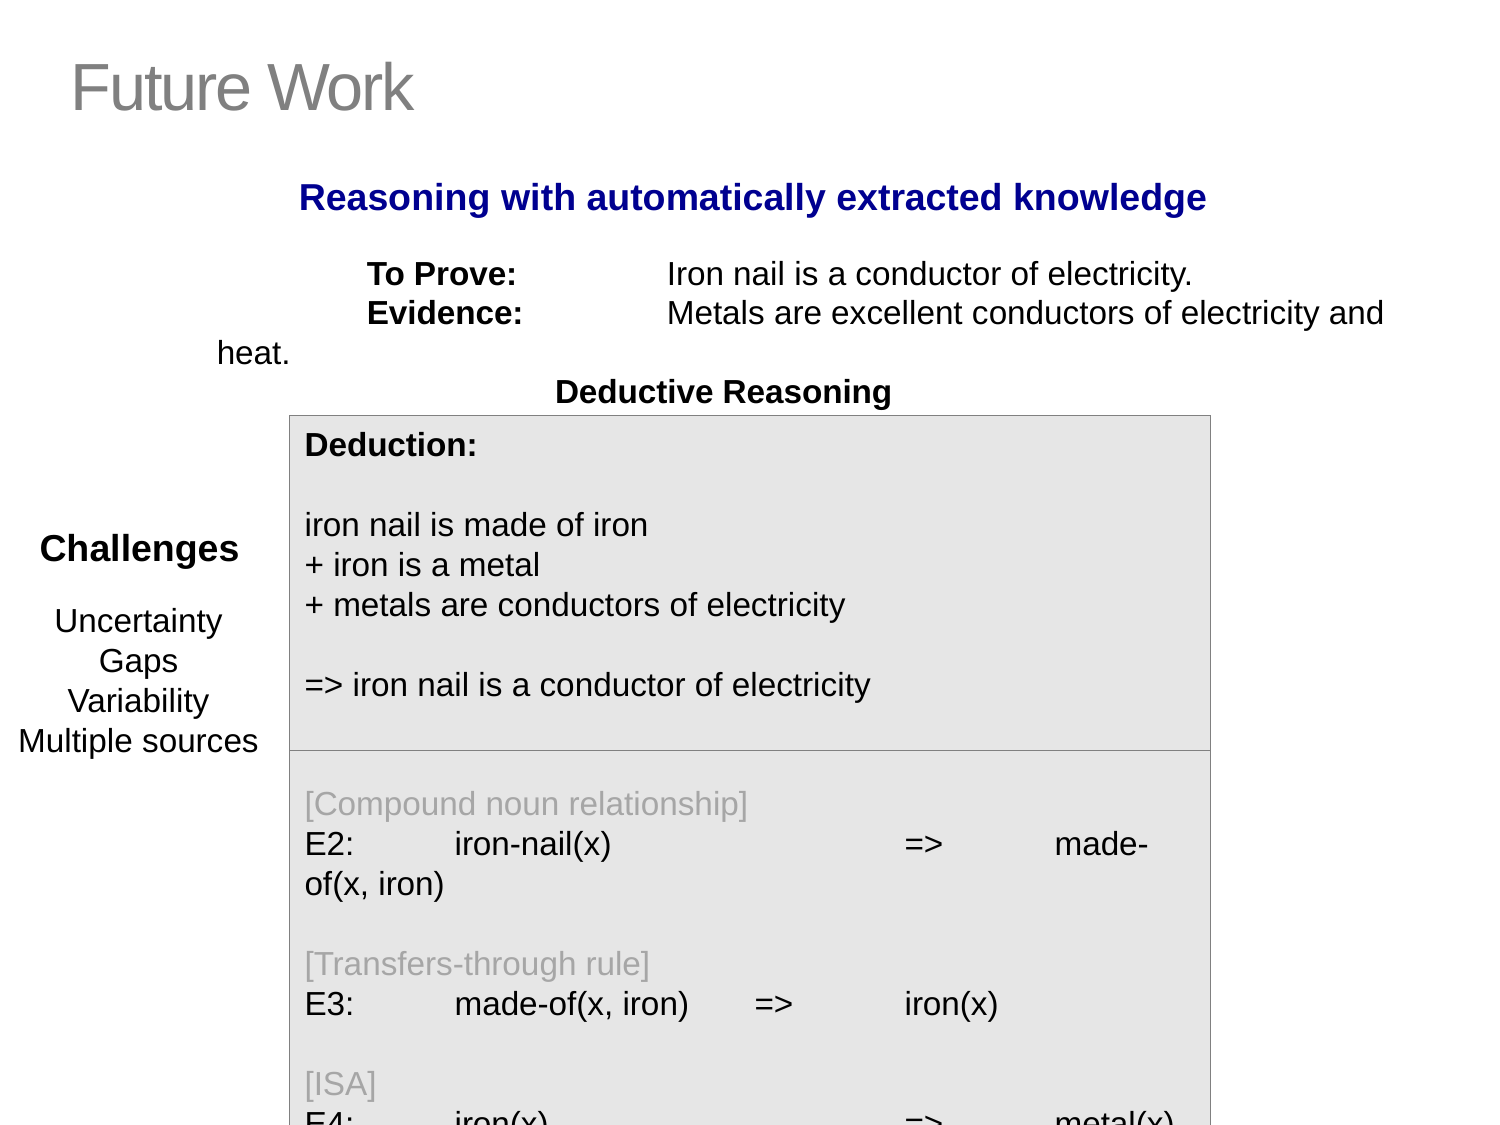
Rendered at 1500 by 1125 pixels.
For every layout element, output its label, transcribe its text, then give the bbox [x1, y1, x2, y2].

text_box Deductive Reasoning [524, 362, 923, 415]
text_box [0, 516, 280, 809]
text_box To Prove: Iron nail is a conductor of electricity. Evidence: Metals are excellent conductors of electricity and heat. [202, 204, 1451, 419]
text_box To prove: iron-nail(n) => conductor(n, y) ^ electricity(y) Known: [Property of metals] E1: metal(x) => conductor(x, y) ^ electricity(y) [Compound noun relationship] E2: iron-nail(x) => made-of(x, iron) [Transfers-through rule] E3: made-of(x, iron) => iron(x) [ISA] E4: iron(x) => metal(x) [289, 751, 1211, 1125]
text_box Reasoning with automatically extracted knowledge [55, 165, 1451, 225]
text_box Deduction: iron nail is made of iron + iron is a metal + metals are conductors of electricity => iron nail is a conductor of electricity [289, 415, 1211, 751]
title Future Work [55, 2, 1451, 165]
